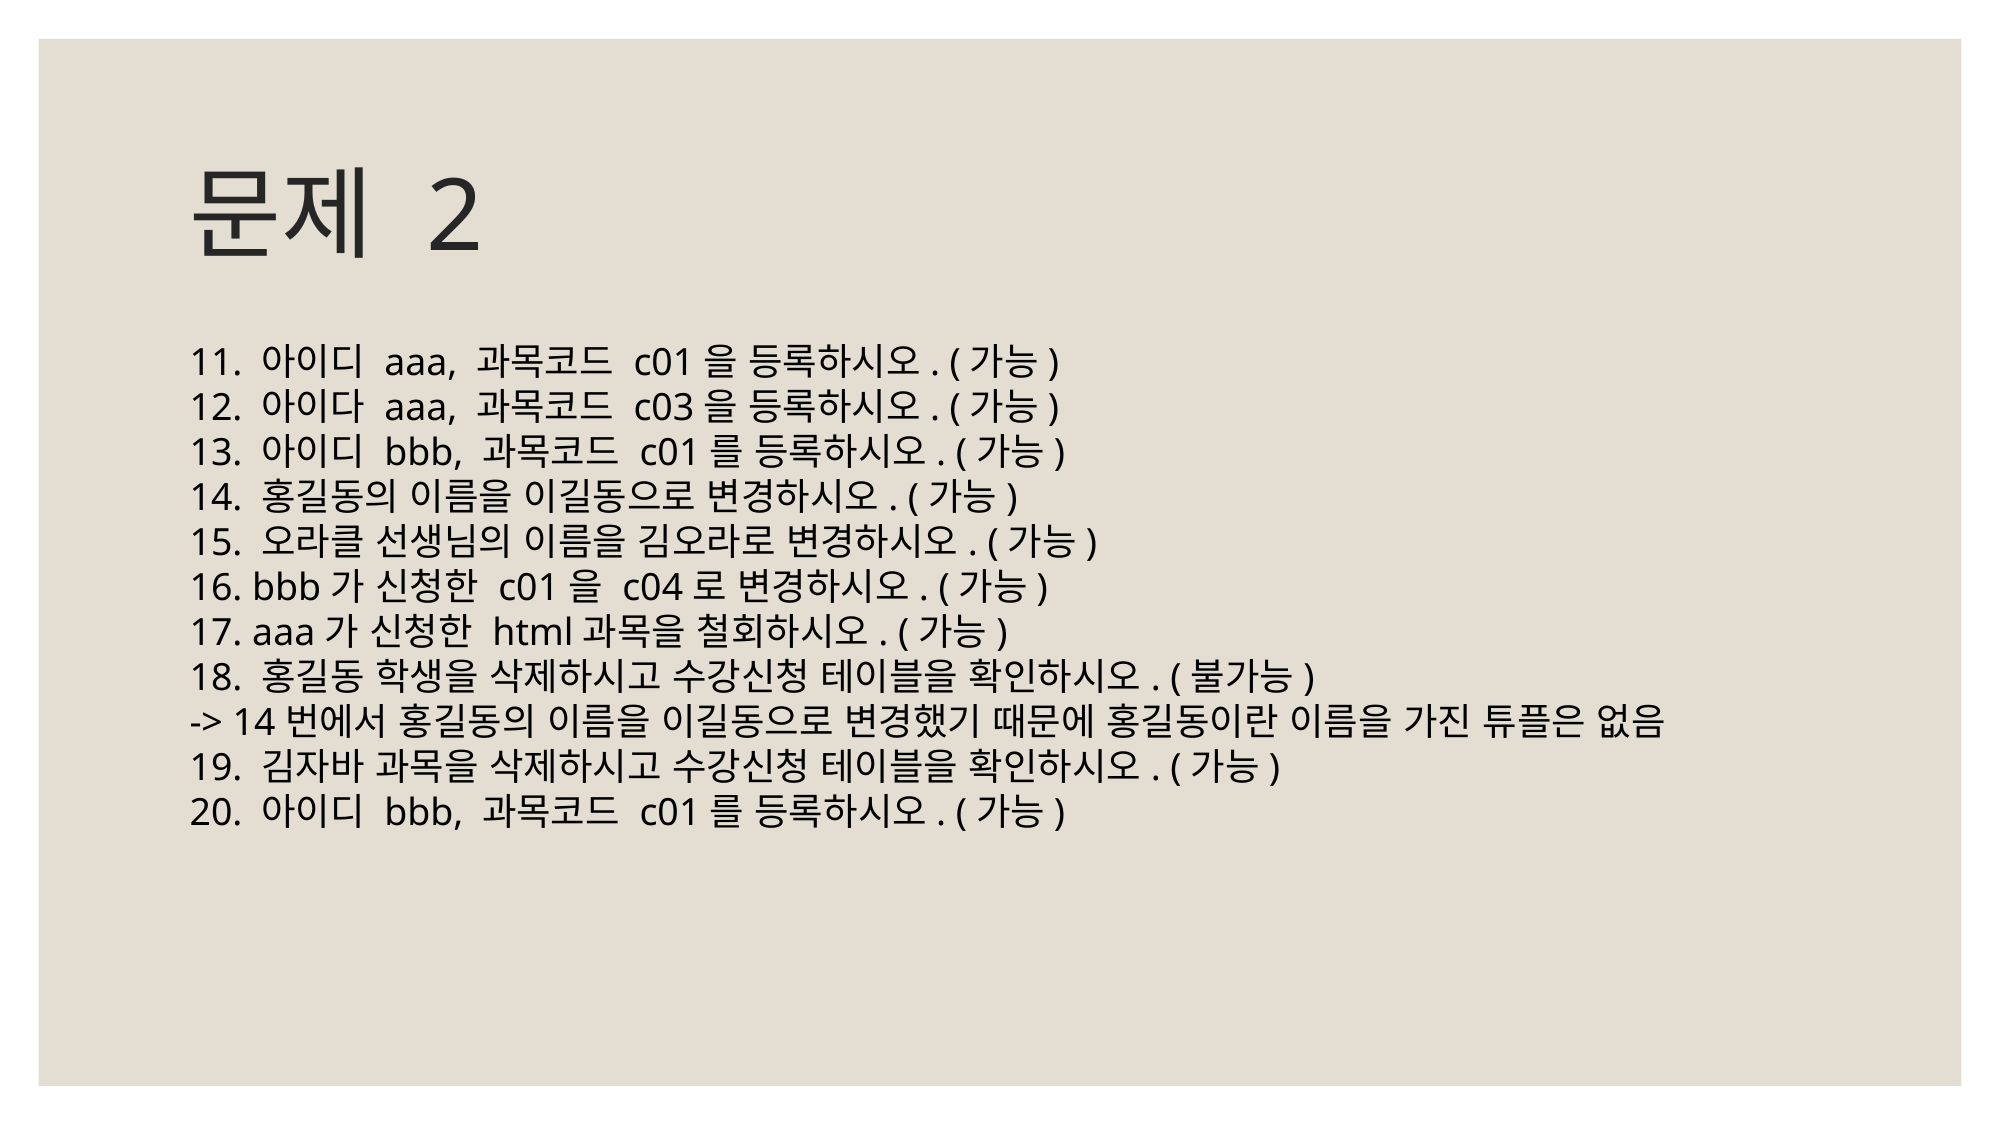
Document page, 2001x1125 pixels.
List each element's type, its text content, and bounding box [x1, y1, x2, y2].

title 문제 2 [174, 105, 1825, 330]
text_box 11. 아이디 aaa, 과목코드 c01을 등록하시오. (가능) 12. 아이다 aaa, 과목코드 c03을 등록하시오. (가능) 13. 아이디 bbb, 과목코드 c01를 등록하시오. (가능) 14. 홍길동의 이름을 이길동으로 변경하시오. (가능) 15. 오라클 선생님의 이름을 김오라로 변경하시오. (가능) 16. bbb가 신청한 c01을 c04로 변경하시오. (가능) 17. aaa가 신청한 html과목을 철회하시오. (가능) 18. 홍길동 학생을 삭제하시고 수강신청 테이블을 확인하시오. (불가능) -> 14번에서 홍길동의 이름을 이길동으로 변경했기 때문에 홍길동이란 이름을 가진 튜플은 없음 19. 김자바 과목을 삭제하시고 수강신청 테이블을 확인하시오. (가능) 20. 아이디 bbb, 과목코드 c01를 등록하시오. (가능) [174, 330, 1917, 841]
